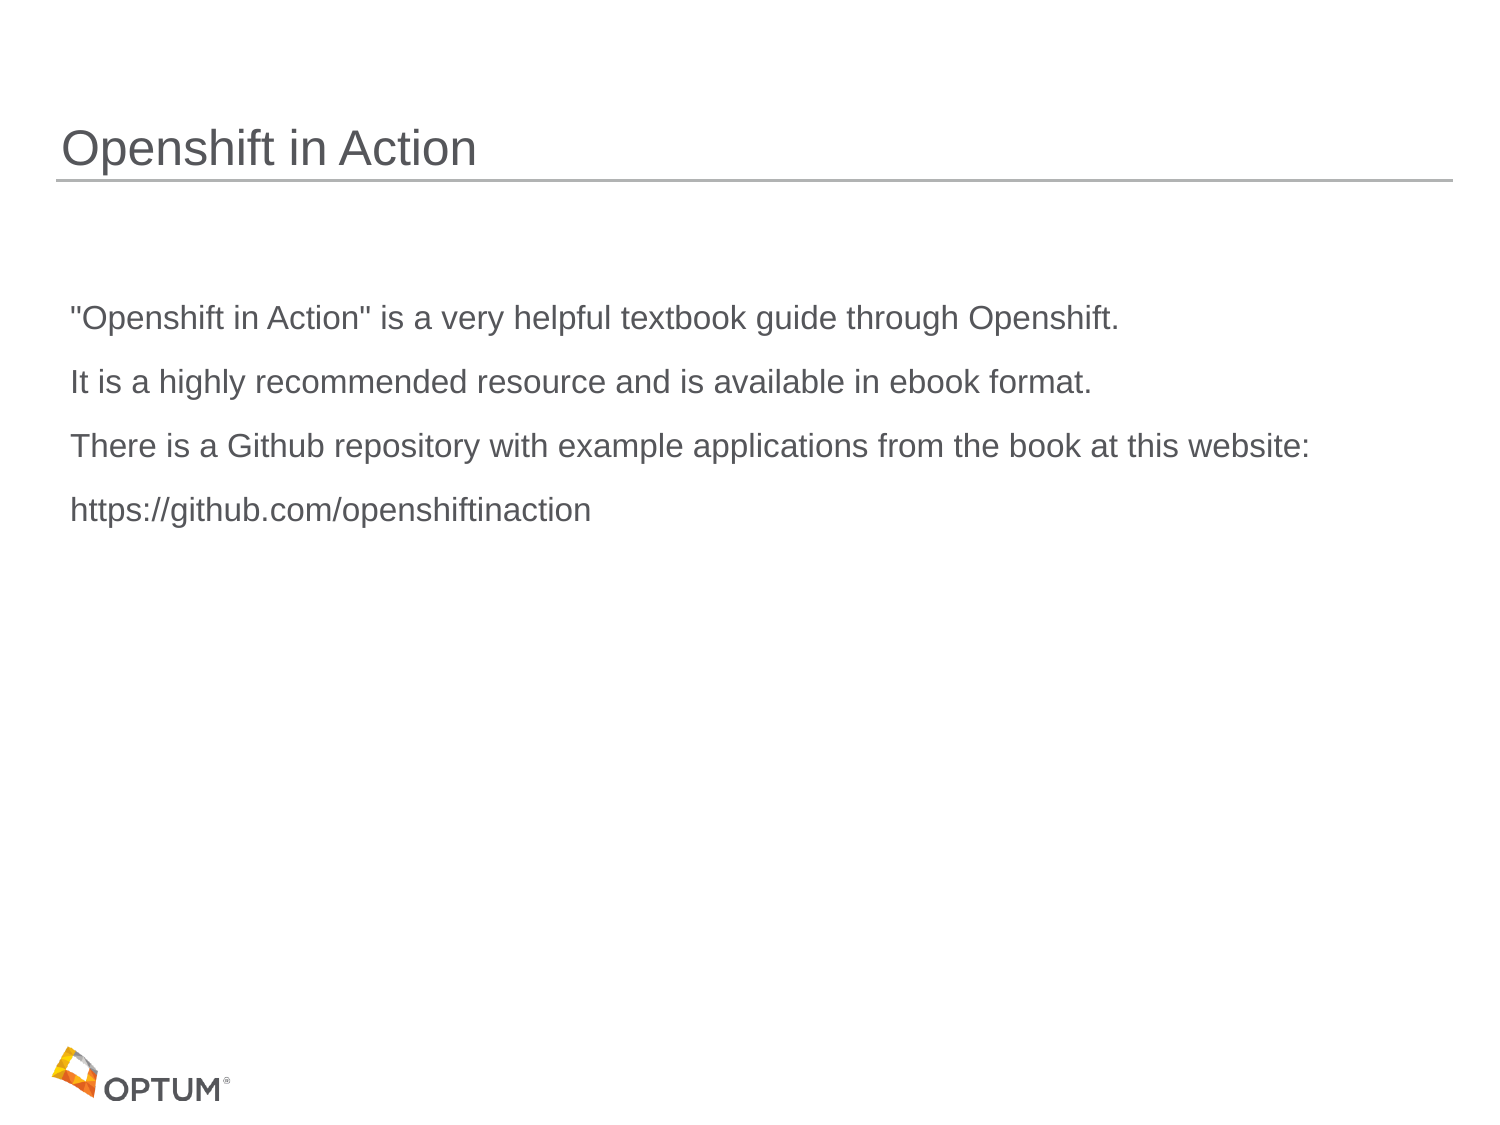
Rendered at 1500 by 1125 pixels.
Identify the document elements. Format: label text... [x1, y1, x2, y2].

list "Openshift in Action" is a very helpful textbook guide through Openshift. It is a highly recommended resource and is available in ebook format. There is a Github repository with example applications from the book at this website: https://github.com/openshiftinaction [60, 299, 1454, 968]
title Openshift in Action [60, 0, 1454, 177]
picture [50, 1044, 231, 1101]
